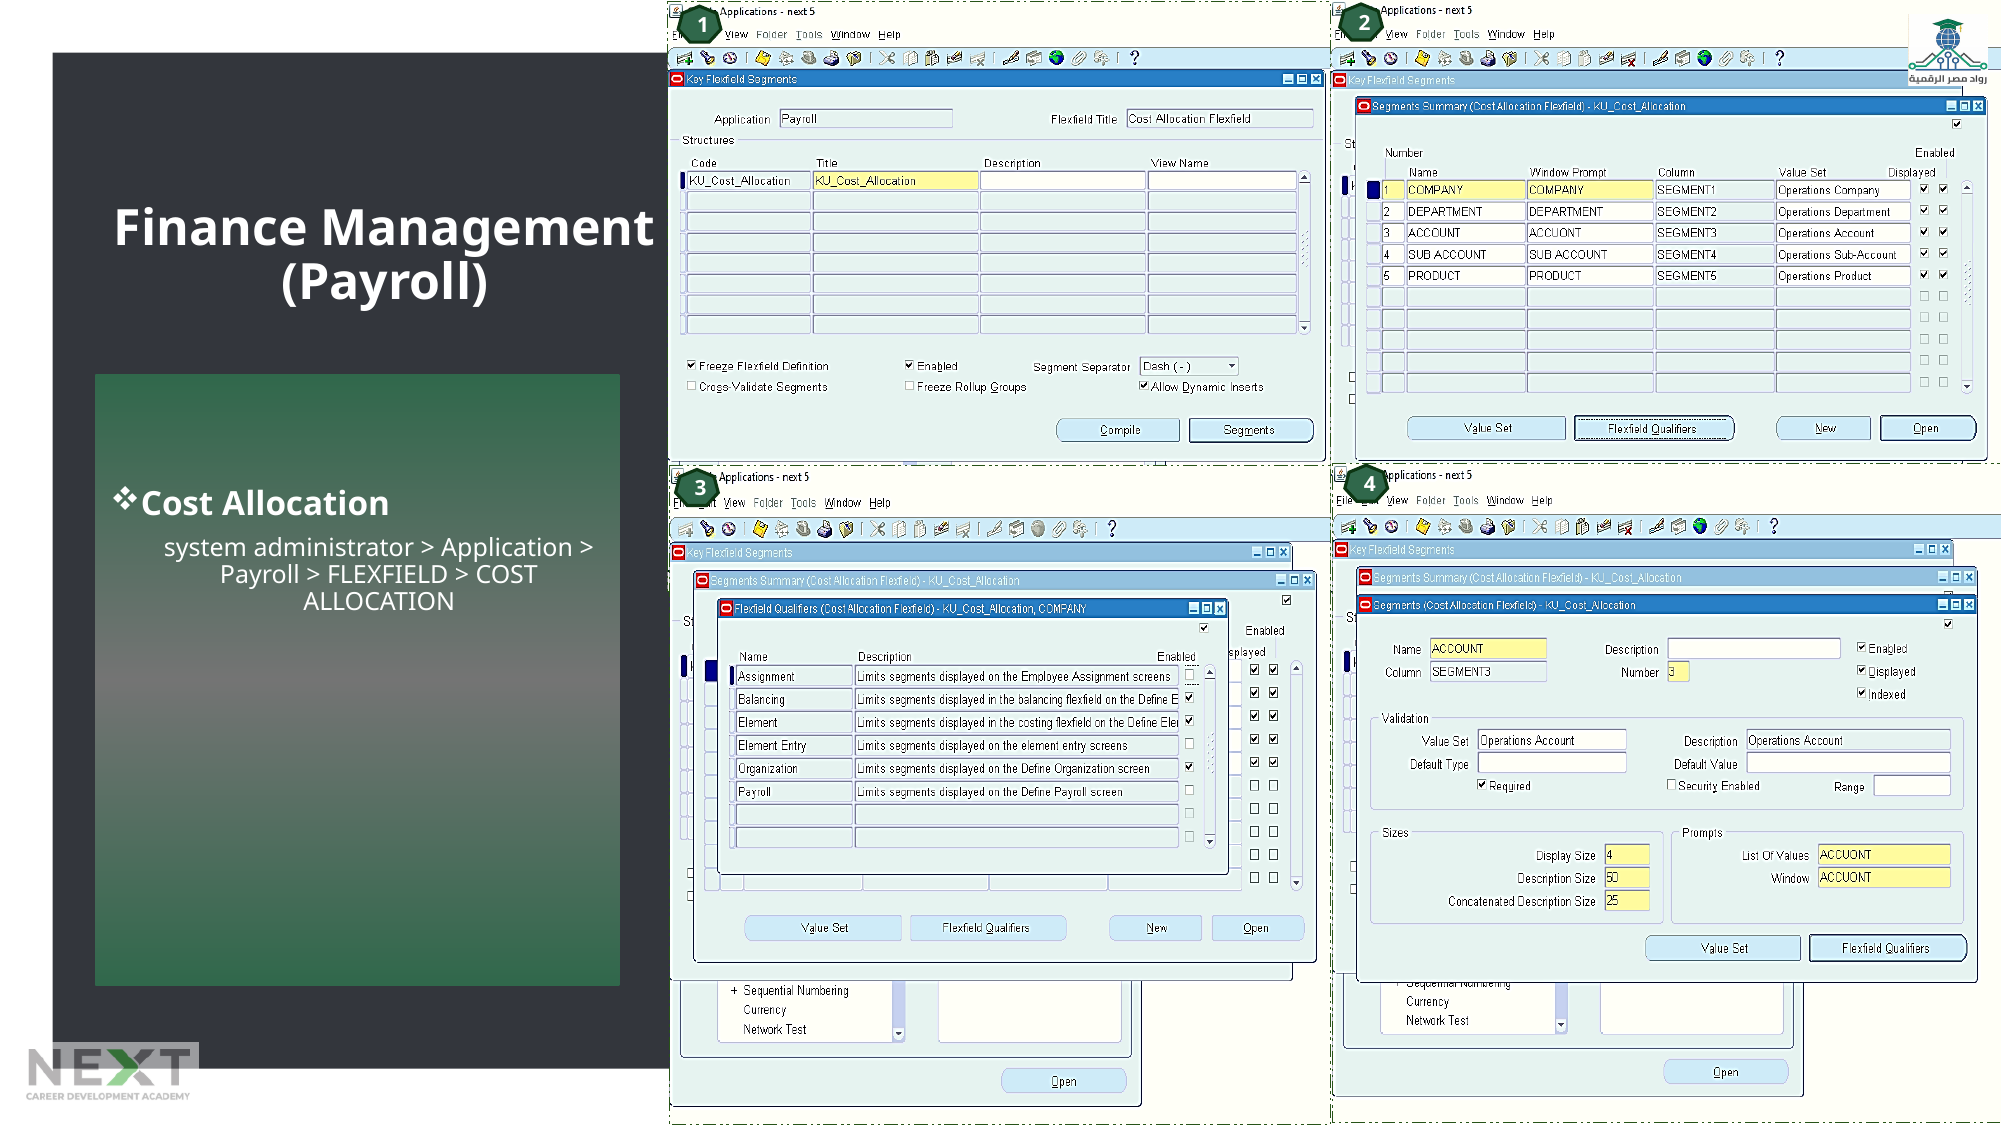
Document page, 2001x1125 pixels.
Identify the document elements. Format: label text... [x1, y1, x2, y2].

text_box [0, 0, 1330, 1125]
text_box Cost Allocation system administrator > Application > Payroll > FLEXFIELD > COST ALLOCATION [95, 374, 620, 986]
text_box Finance Management (Payroll) [60, 107, 667, 318]
text_box [51, 51, 669, 1070]
picture [667, 0, 2001, 1125]
picture [19, 1042, 199, 1104]
